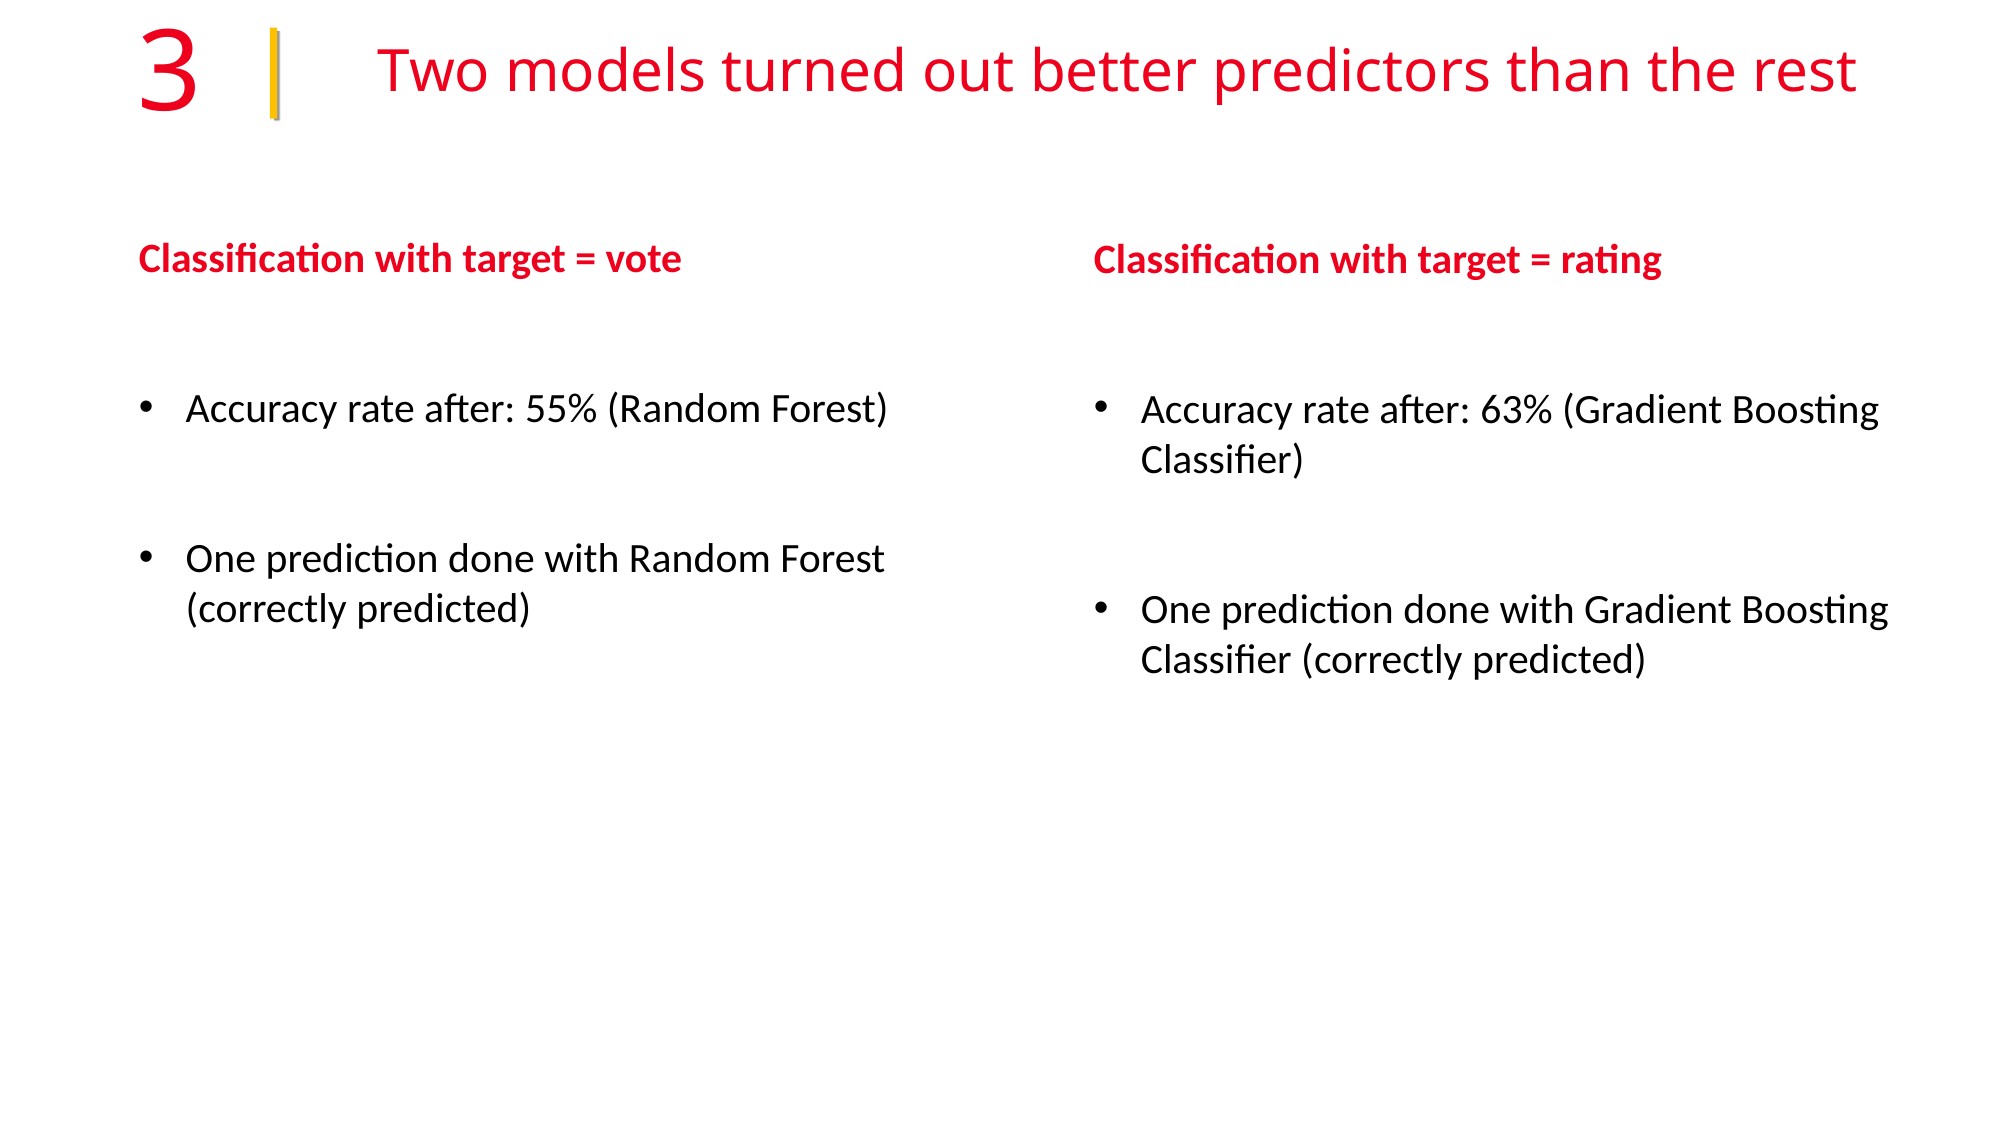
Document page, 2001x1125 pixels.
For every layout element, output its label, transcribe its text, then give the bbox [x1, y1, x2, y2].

list Two models turned out better predictors than the rest [365, 33, 1933, 119]
text_box [269, 27, 278, 119]
list 3 [0, 6, 365, 144]
text_box Classification with target = rating Accuracy rate after: 63% (Gradient Boosting Classifier) One prediction done with Gradient Boosting Classifier (correctly predicted) [1079, 224, 1948, 689]
text_box Classification with target = vote Accuracy rate after: 55% (Random Forest) One prediction done with Random Forest (correctly predicted) [124, 223, 947, 689]
